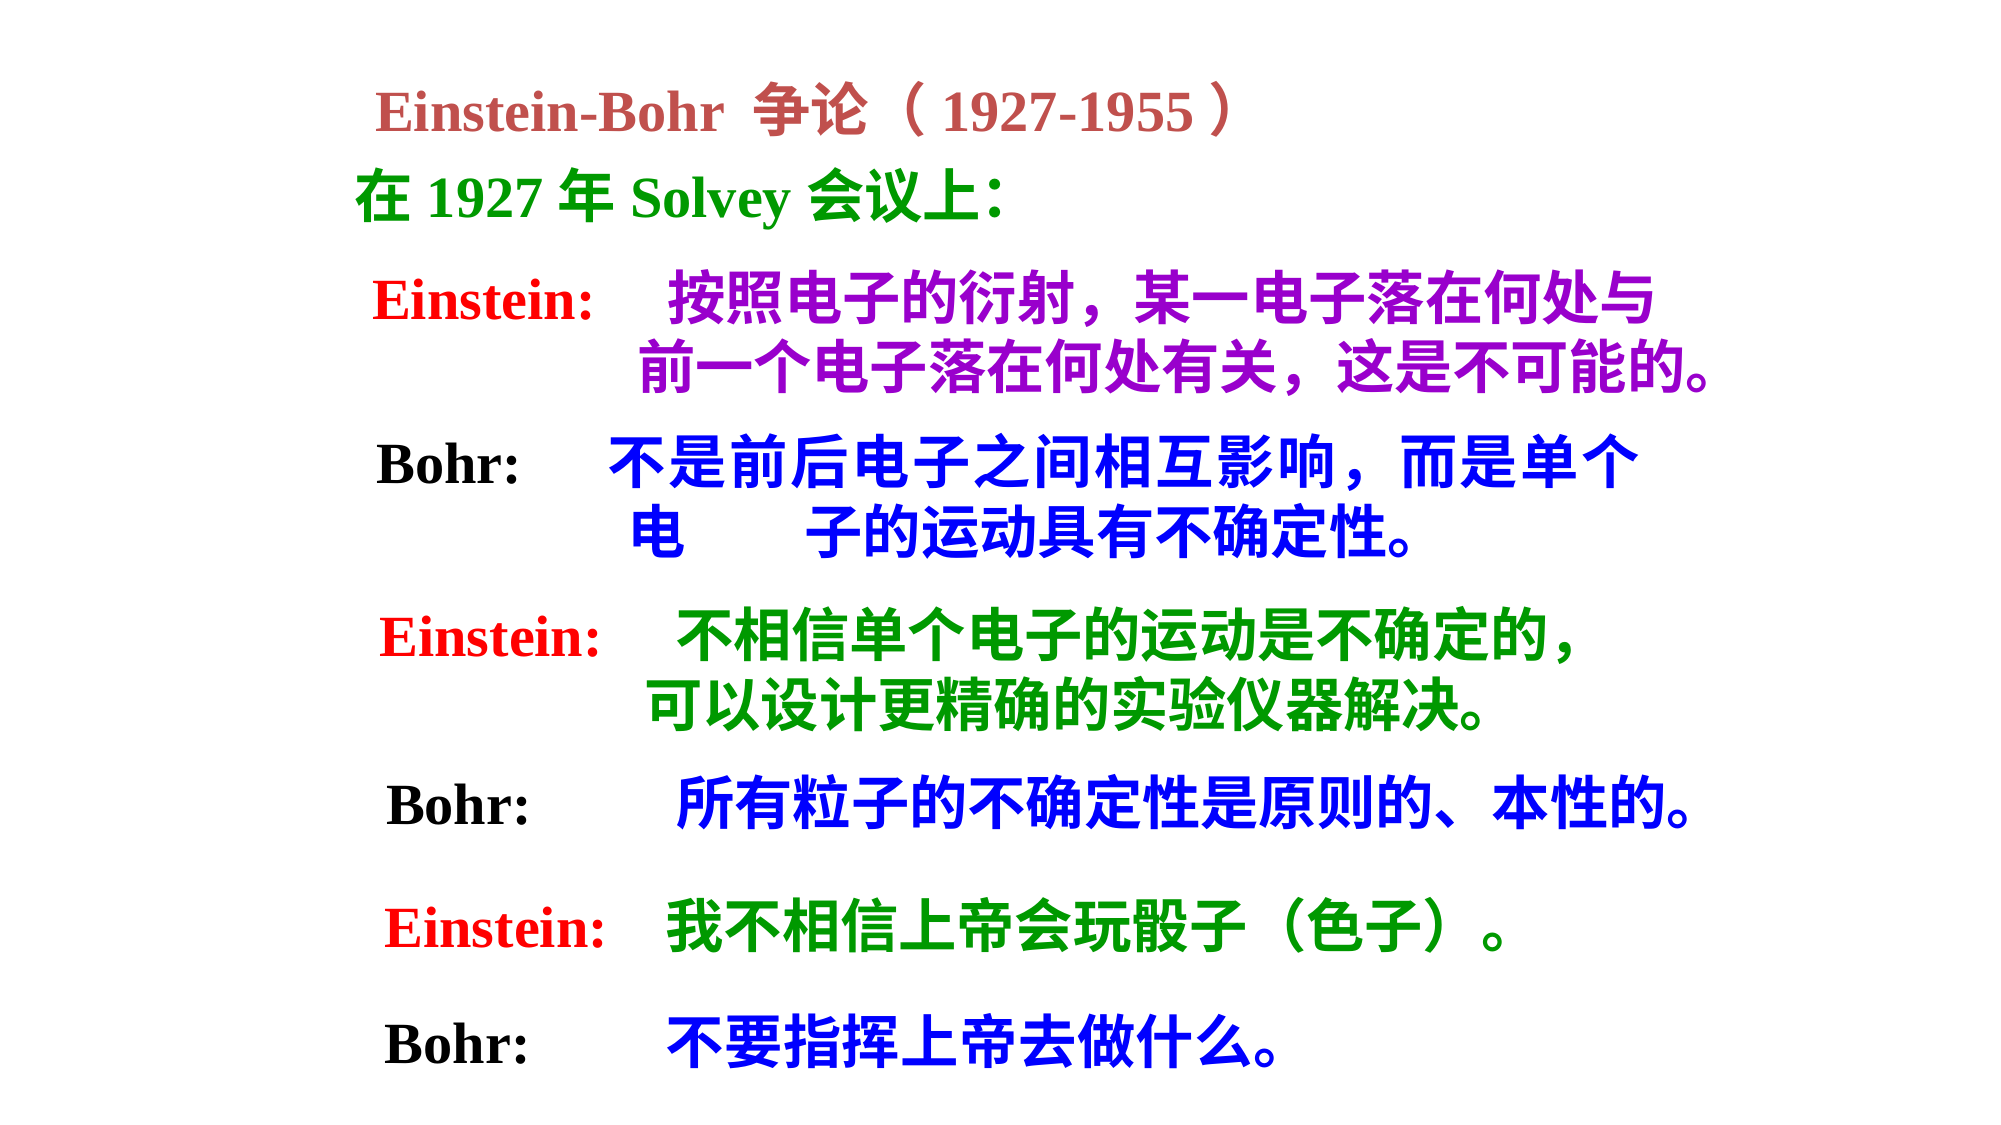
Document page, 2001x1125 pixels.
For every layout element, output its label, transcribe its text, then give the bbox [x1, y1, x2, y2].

text_box 在1927年Solvey会议上： [339, 151, 1054, 236]
text_box Einstein: 我不相信上帝会玩骰子（色子）。 [369, 881, 1663, 967]
text_box Bohr: 不是前后电子之间相互影响，而是单个电 子的运动具有不确定性。 [361, 417, 1655, 573]
text_box Einstein: 按照电子的衍射，某一电子落在何处与前一个电子落在何处有关，这是不可能的。 [357, 253, 1715, 409]
text_box Bohr: 不要指挥上帝去做什么。 [370, 997, 1269, 1083]
text_box Bohr: 所有粒子的不确定性是原则的、本性的。 [371, 758, 1750, 844]
text_box Einstein: 不相信单个电子的运动是不确定的，可以设计更精确的实验仪器解决。 [364, 590, 1658, 746]
text_box Einstein-Bohr 争论（1927-1955） [360, 65, 1397, 151]
